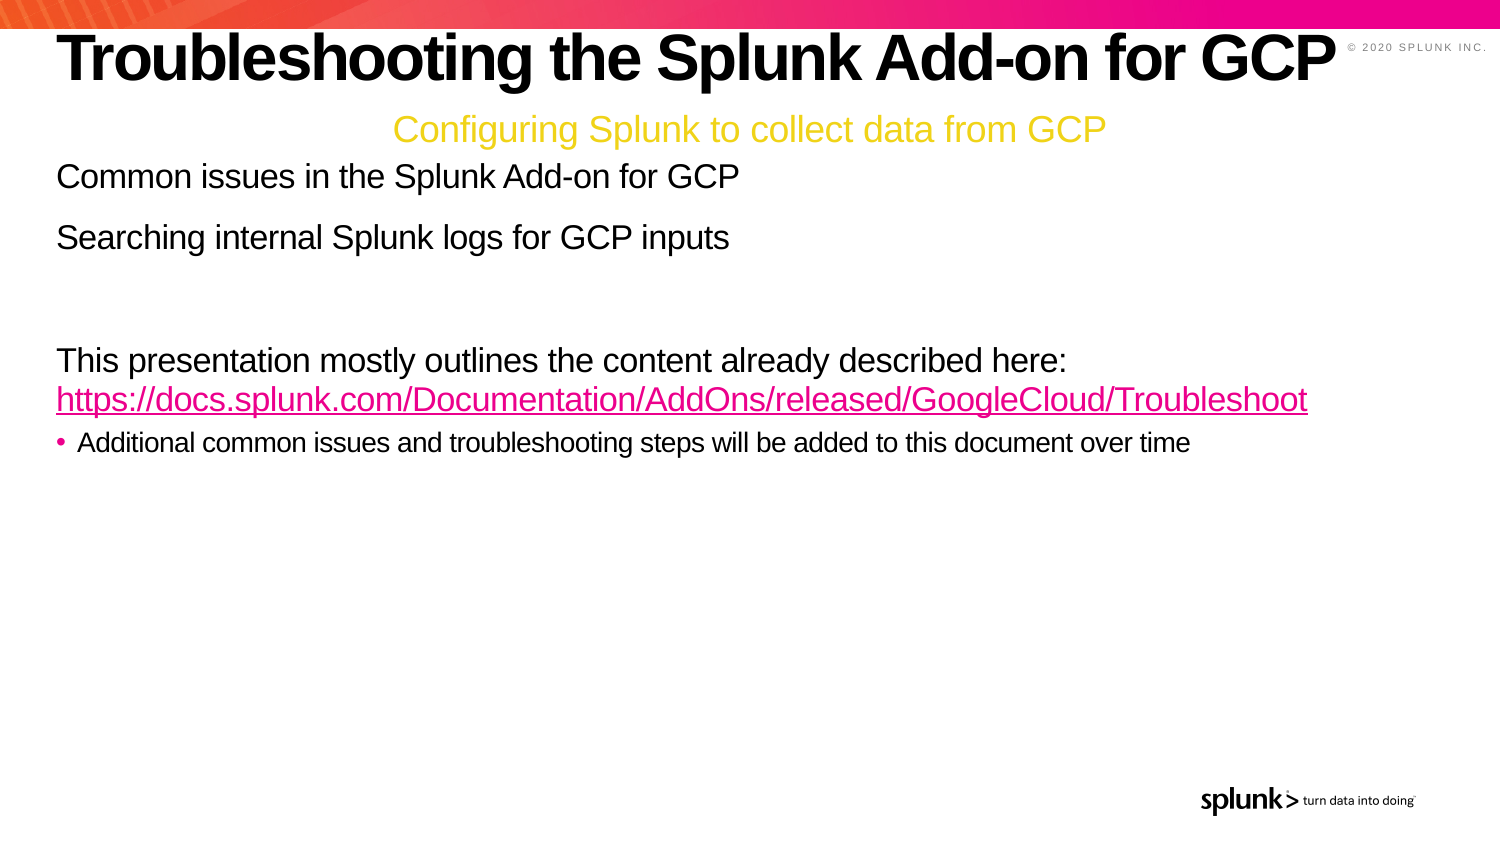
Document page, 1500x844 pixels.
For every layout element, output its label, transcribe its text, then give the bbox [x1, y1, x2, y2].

list Common issues in the Splunk Add-on for GCP Searching internal Splunk logs for GCP inputs This presentation mostly outlines the content already described here: https://docs.splunk.com/Documentation/AddOns/released/GoogleCloud/Troubleshoot Additional common issues and troubleshooting steps will be added to this document over time [56, 157, 1444, 727]
subtitle Configuring Splunk to collect data from GCP [56, 108, 1444, 142]
picture [0, 0, 1500, 29]
picture [1201, 787, 1416, 816]
title Troubleshooting the Splunk Add-on for GCP [56, 38, 1444, 93]
